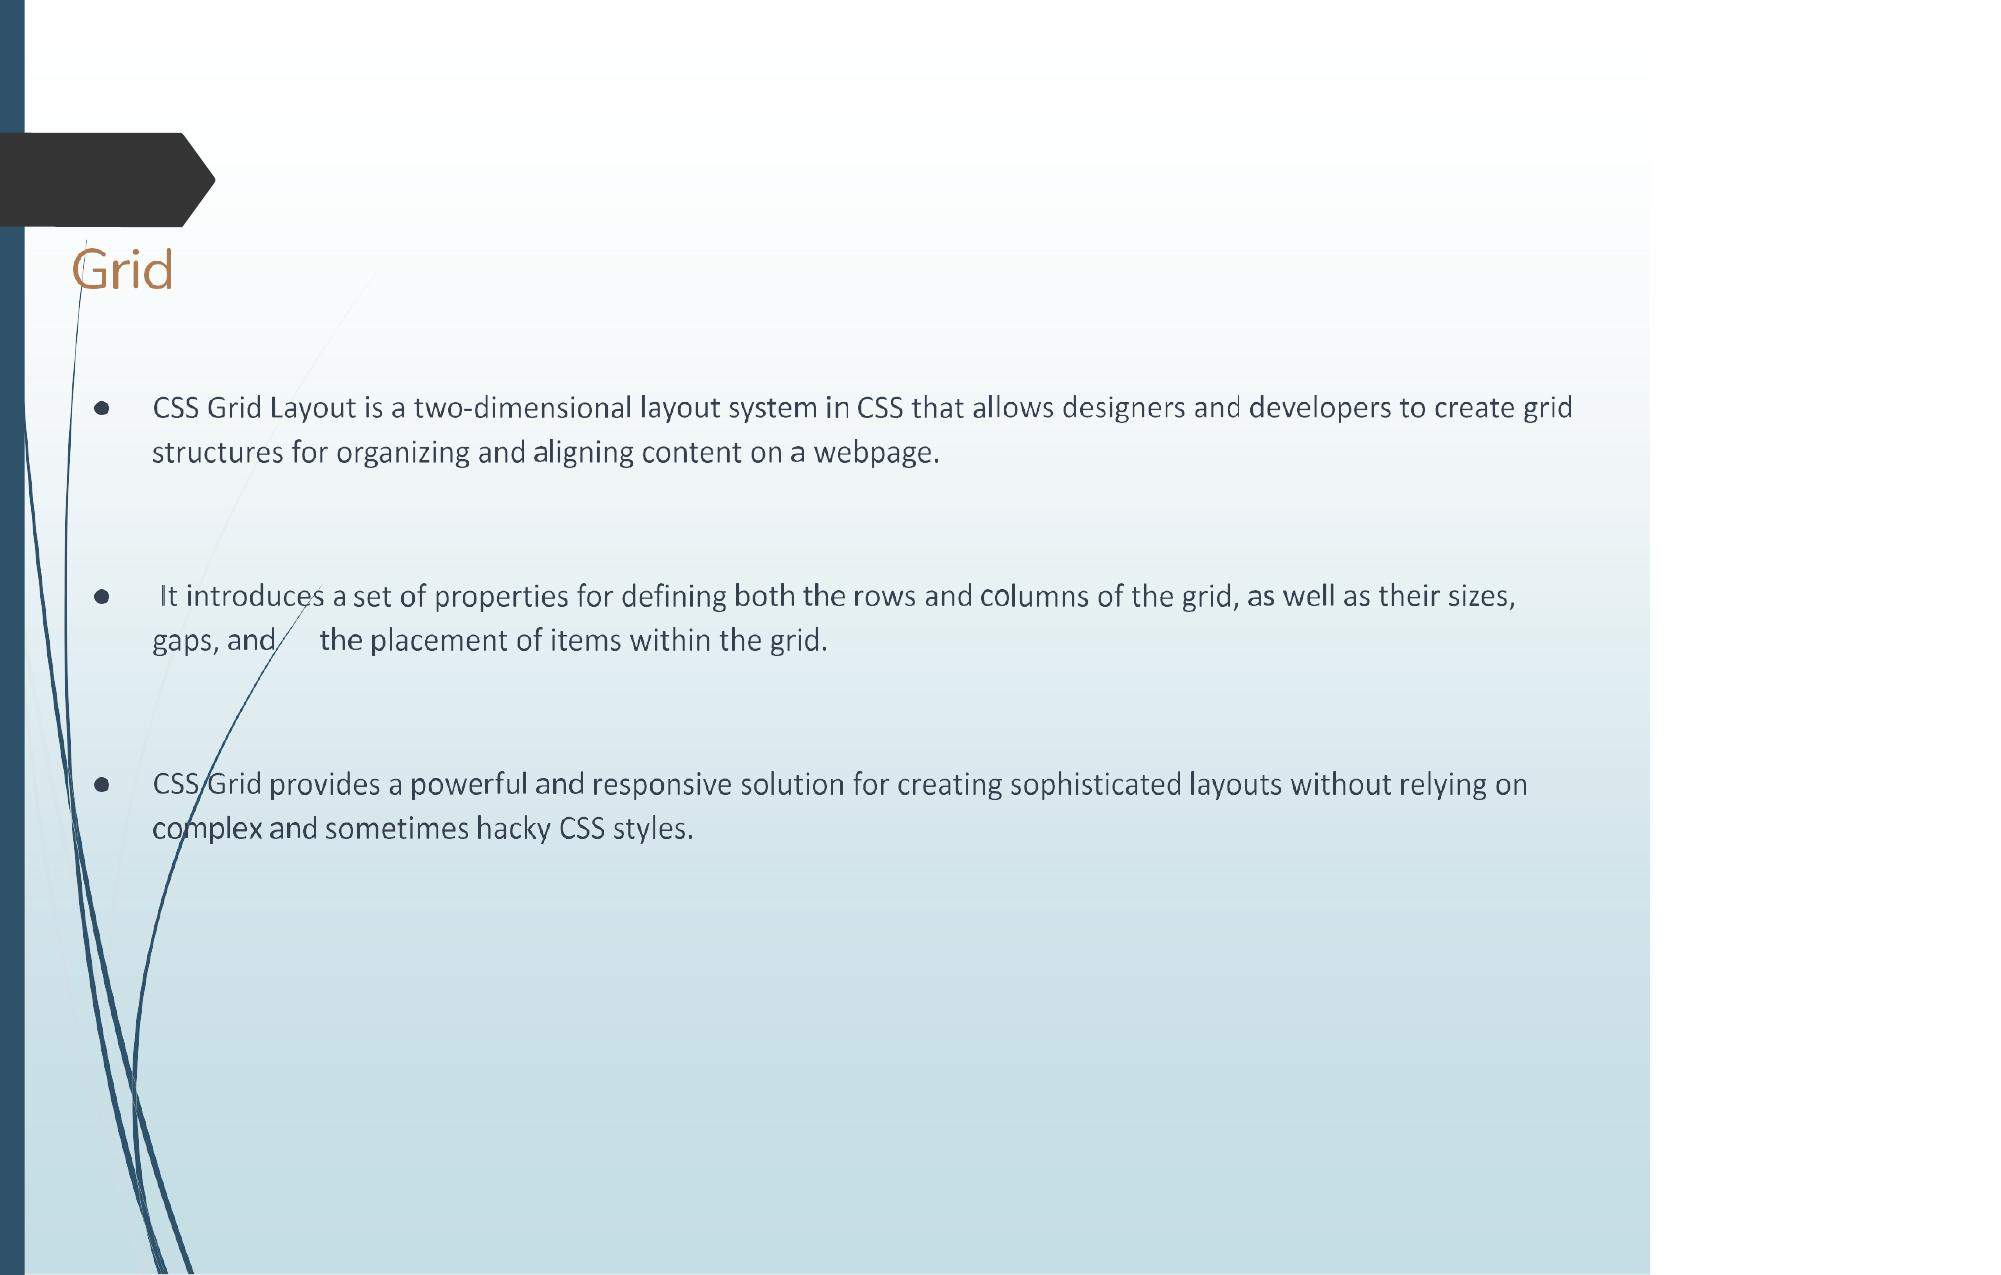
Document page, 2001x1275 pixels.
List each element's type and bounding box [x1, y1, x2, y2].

picture [270, 822, 283, 839]
text_box [736, 583, 794, 606]
text_box [980, 582, 1238, 612]
picture [162, 583, 345, 606]
picture [478, 815, 692, 844]
picture [855, 583, 971, 606]
text_box [1282, 583, 1334, 606]
text_box [412, 771, 527, 800]
picture [152, 634, 218, 656]
picture [94, 777, 109, 792]
picture [153, 771, 260, 795]
picture [1401, 771, 1526, 800]
picture [1190, 771, 1392, 800]
picture [354, 582, 727, 612]
text_box [286, 815, 317, 839]
text_box [319, 627, 362, 651]
picture [271, 771, 402, 800]
text_box [593, 771, 1180, 800]
picture [326, 816, 468, 839]
picture [1344, 583, 1514, 611]
text_box [153, 815, 262, 844]
text_box [1248, 589, 1275, 606]
picture [372, 627, 826, 656]
text_box [227, 627, 274, 651]
picture [94, 588, 109, 604]
text_box [802, 583, 845, 606]
text_box [0, 0, 1651, 1275]
text_box [536, 771, 583, 795]
